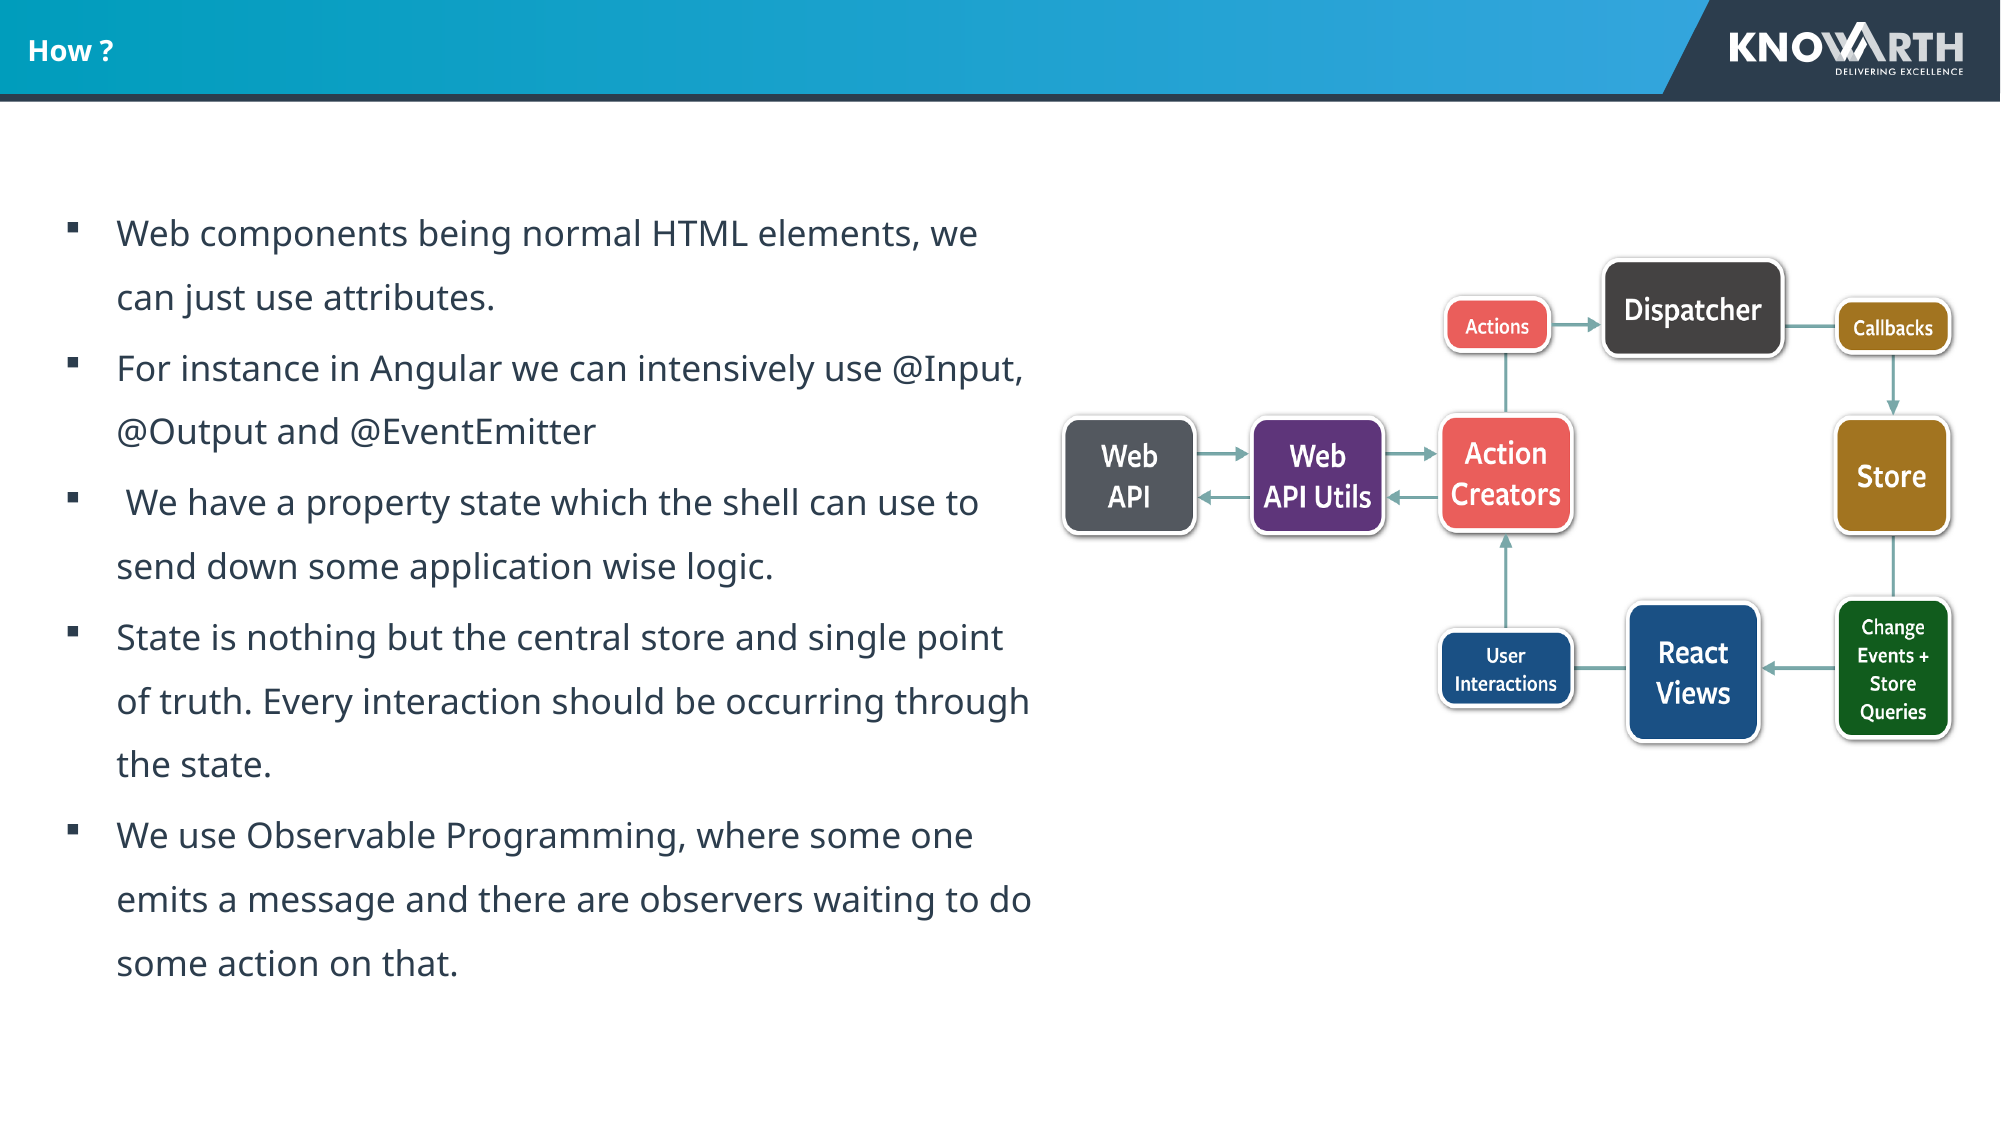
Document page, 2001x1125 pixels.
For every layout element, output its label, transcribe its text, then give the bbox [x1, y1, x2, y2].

picture [1730, 22, 1963, 75]
list Web components being normal HTML elements, we can just use attributes. For instance in Angular we can intensively use @Input, @Output and @EventEmitter We have a property state which the shell can use to send down some application wise logic. State is nothing but the central store and single point of truth. Every interaction should be occurring through the state. We use Observable Programming, where some one emits a message and there are observers waiting to do some action on that. [50, 182, 1050, 1000]
picture [1037, 224, 1991, 776]
title How ? [12, 12, 1163, 88]
